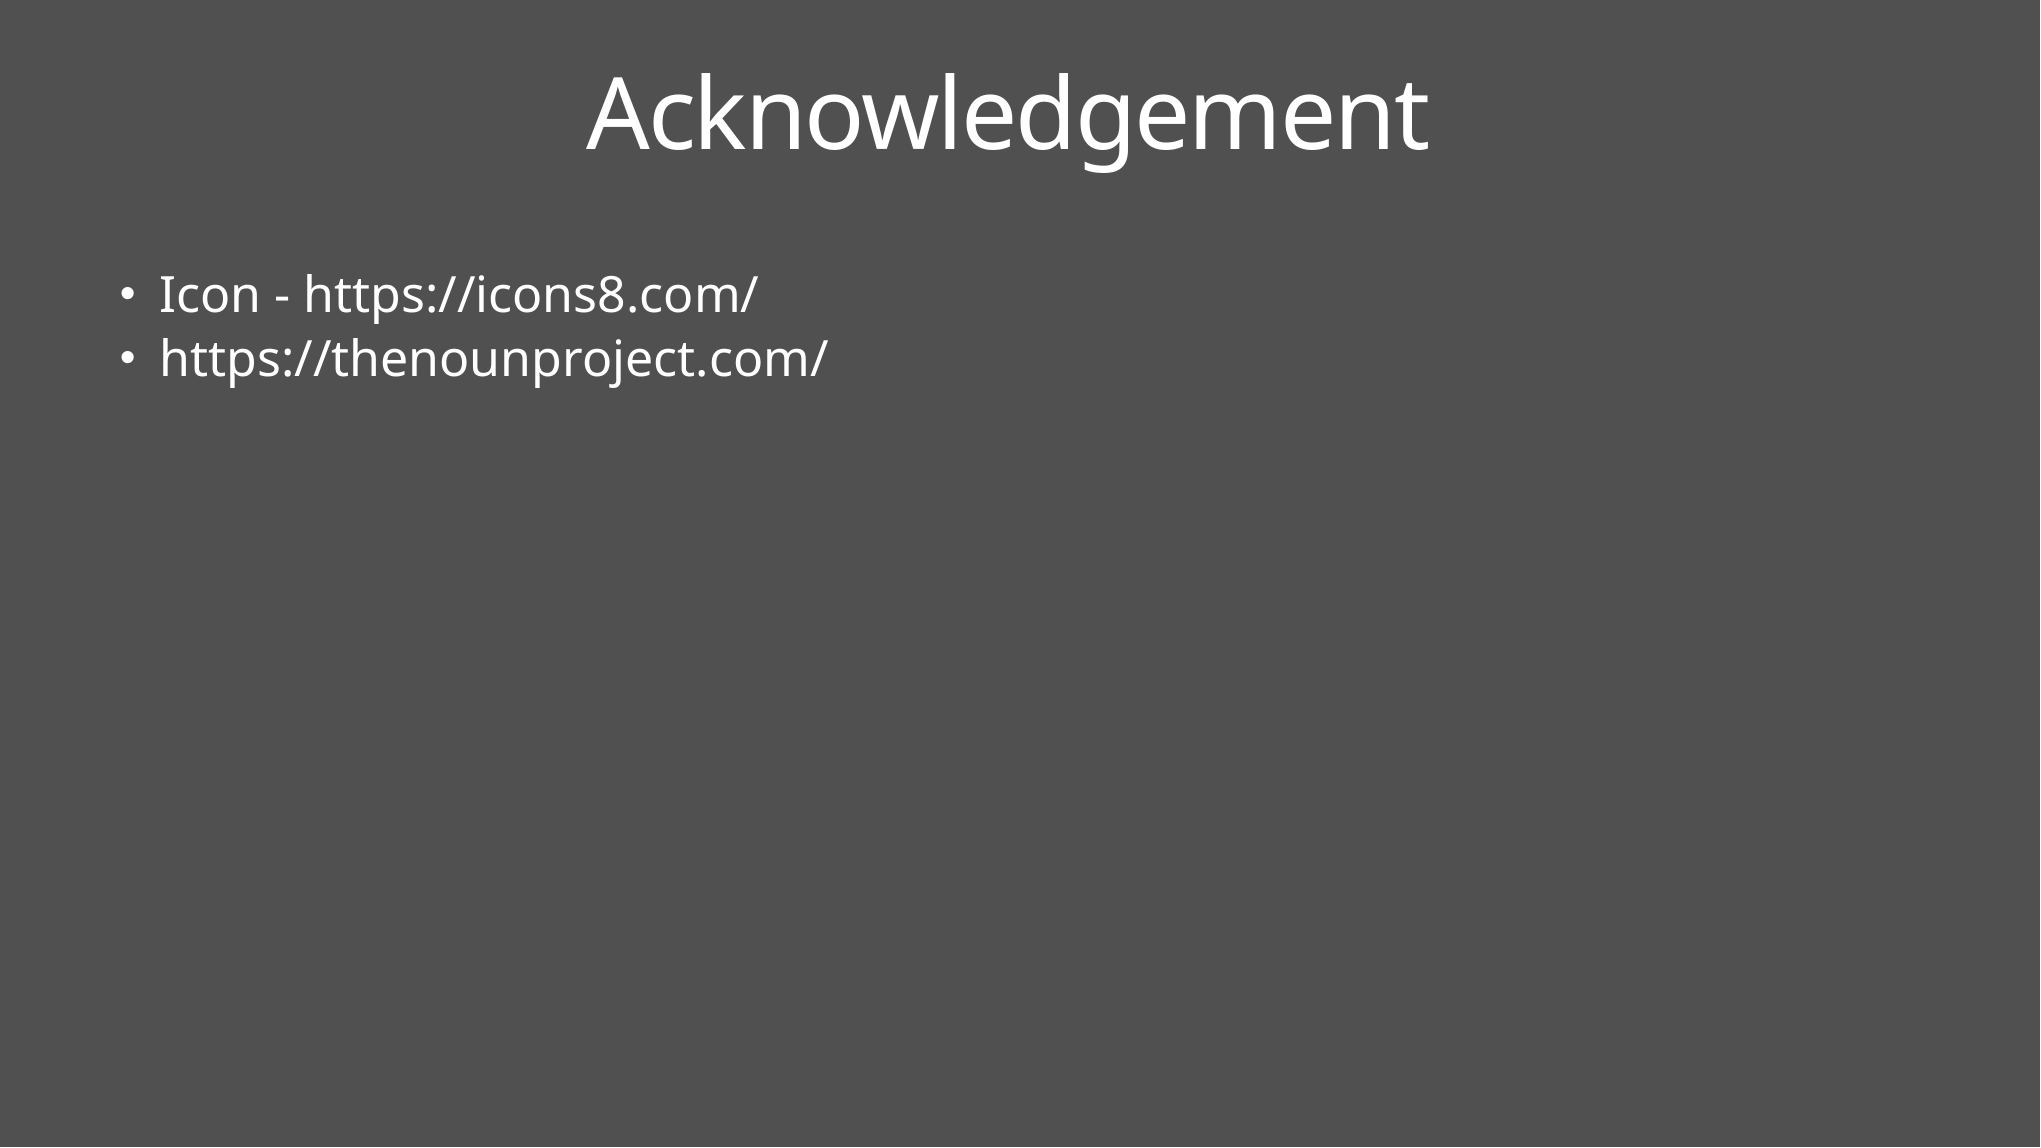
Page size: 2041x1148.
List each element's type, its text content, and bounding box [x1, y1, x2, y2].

title Acknowledgement [45, 48, 1996, 199]
list Icon - https://icons8.com/ https://thenounproject.com/ [39, 183, 1990, 402]
